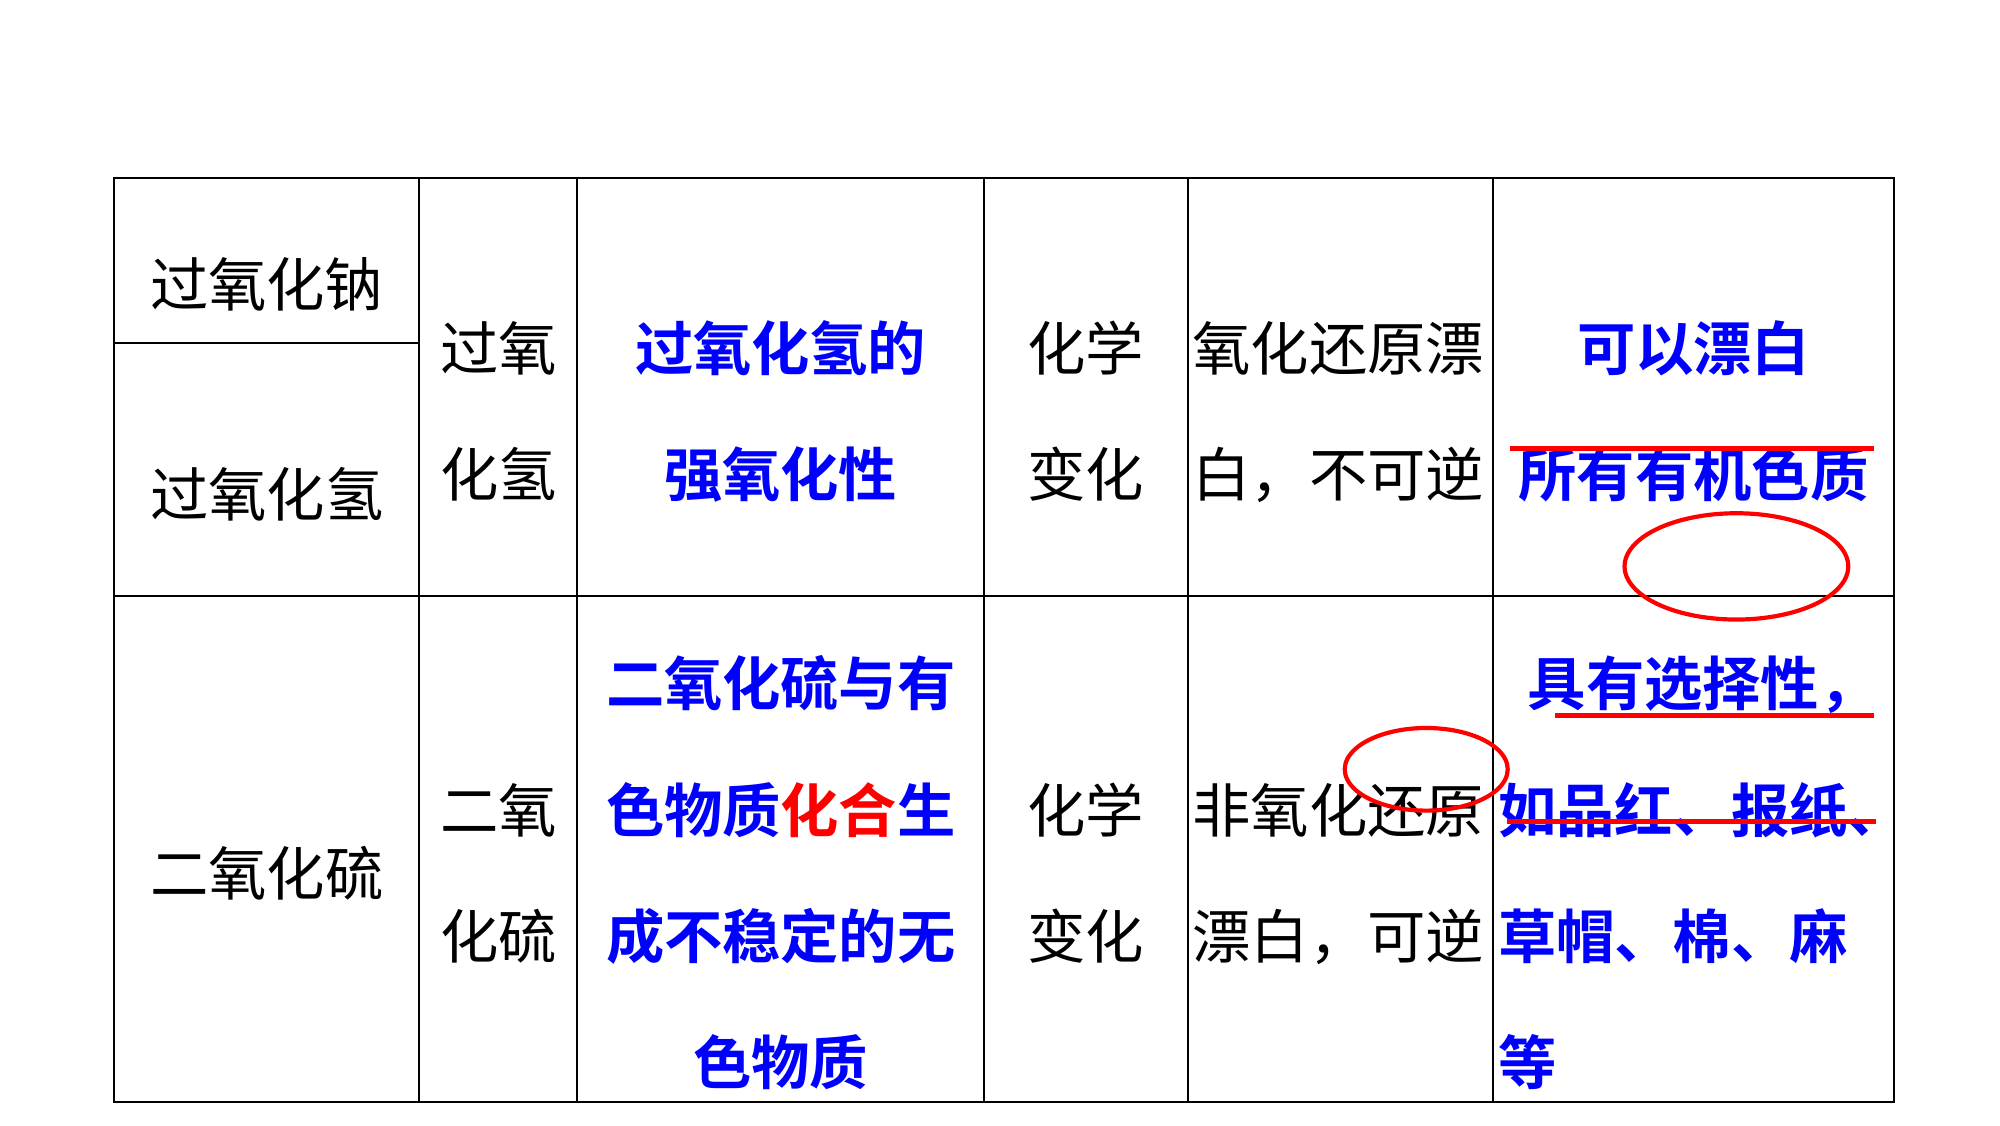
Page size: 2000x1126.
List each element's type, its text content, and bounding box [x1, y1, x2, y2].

table_cell 化学 变化 [985, 597, 1187, 1101]
table_cell 过氧化氢 [115, 344, 418, 595]
text_box [1622, 511, 1851, 622]
table_header 过氧化氢的 强氧化性 [578, 179, 983, 595]
table_header 化学 变化 [985, 179, 1187, 595]
table_header 氧化还原漂白，不可逆 [1189, 179, 1492, 595]
table_cell 二氧 化硫 [420, 597, 576, 1101]
table_header 过氧 化氢 [420, 179, 576, 595]
table_header 可以漂白 所有有机色质 [1494, 179, 1893, 595]
table_cell 二氧化硫与有色物质化合生成不稳定的无色物质 [578, 597, 983, 1101]
table_header 过氧化钠 [115, 179, 418, 342]
text_box [1342, 725, 1510, 813]
table_cell 非氧化还原漂白，可逆 [1189, 597, 1492, 1101]
table_cell 具有选择性，如品红、报纸、草帽、棉、麻等 [1494, 597, 1893, 1101]
table_cell 二氧化硫 [115, 597, 418, 1101]
